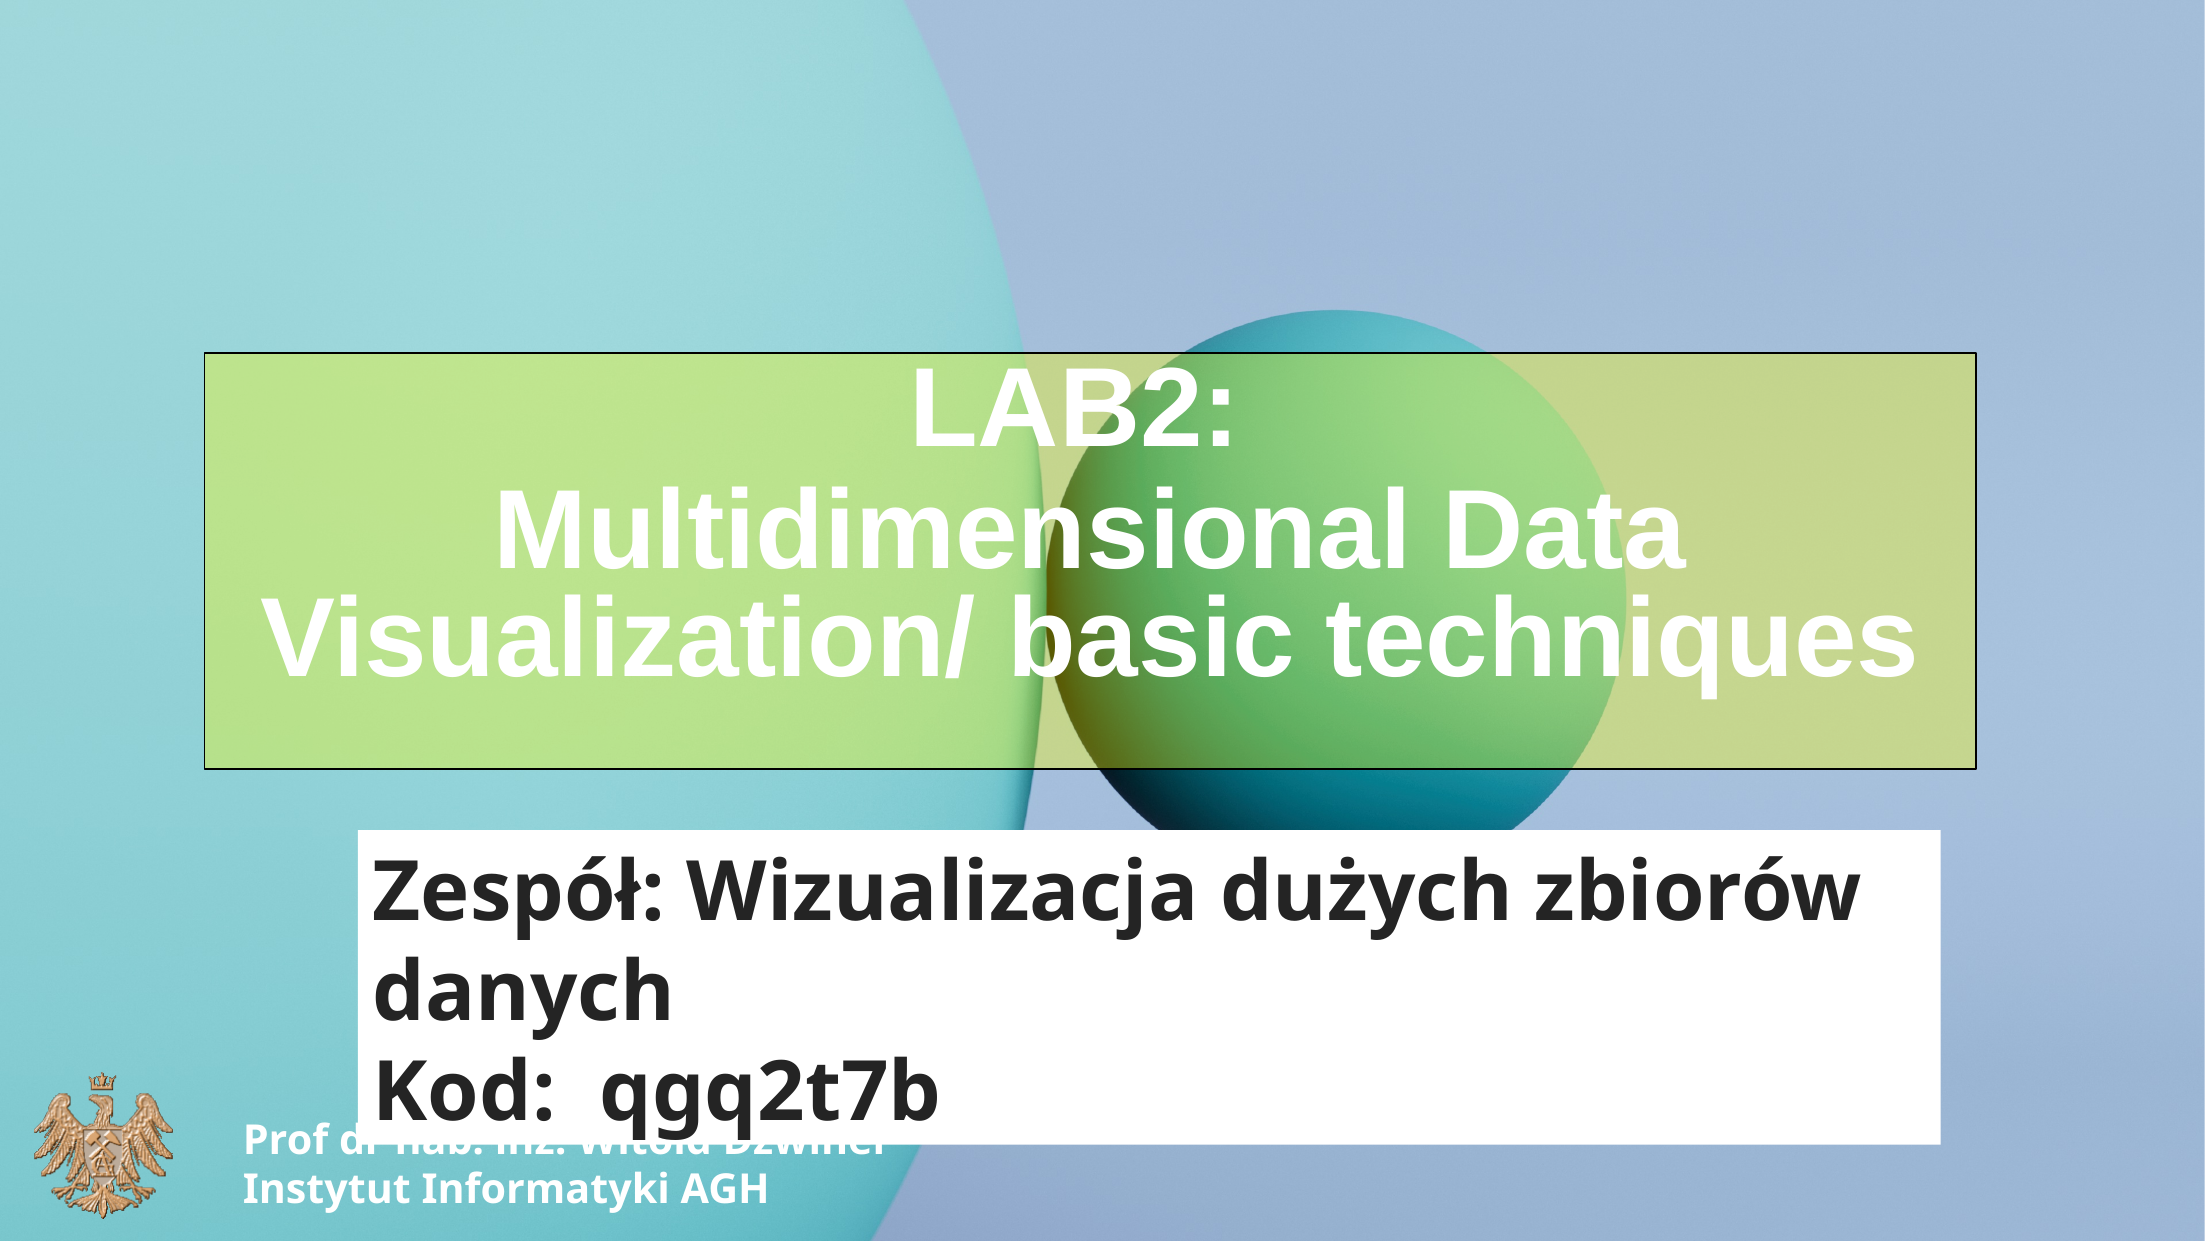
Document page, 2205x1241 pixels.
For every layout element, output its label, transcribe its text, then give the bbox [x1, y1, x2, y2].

picture [0, 0, 2205, 1241]
text_box Prof dr hab. inż. Witold Dzwinel Instytut Informatyki AGH [228, 1115, 1358, 1219]
text_box Zespół: Wizualizacja dużych zbiorów danych Kod: qgq2t7b [357, 830, 1941, 1145]
text_box LAB2: Multidimensional Data Visualization/ basic techniques [204, 352, 1977, 770]
